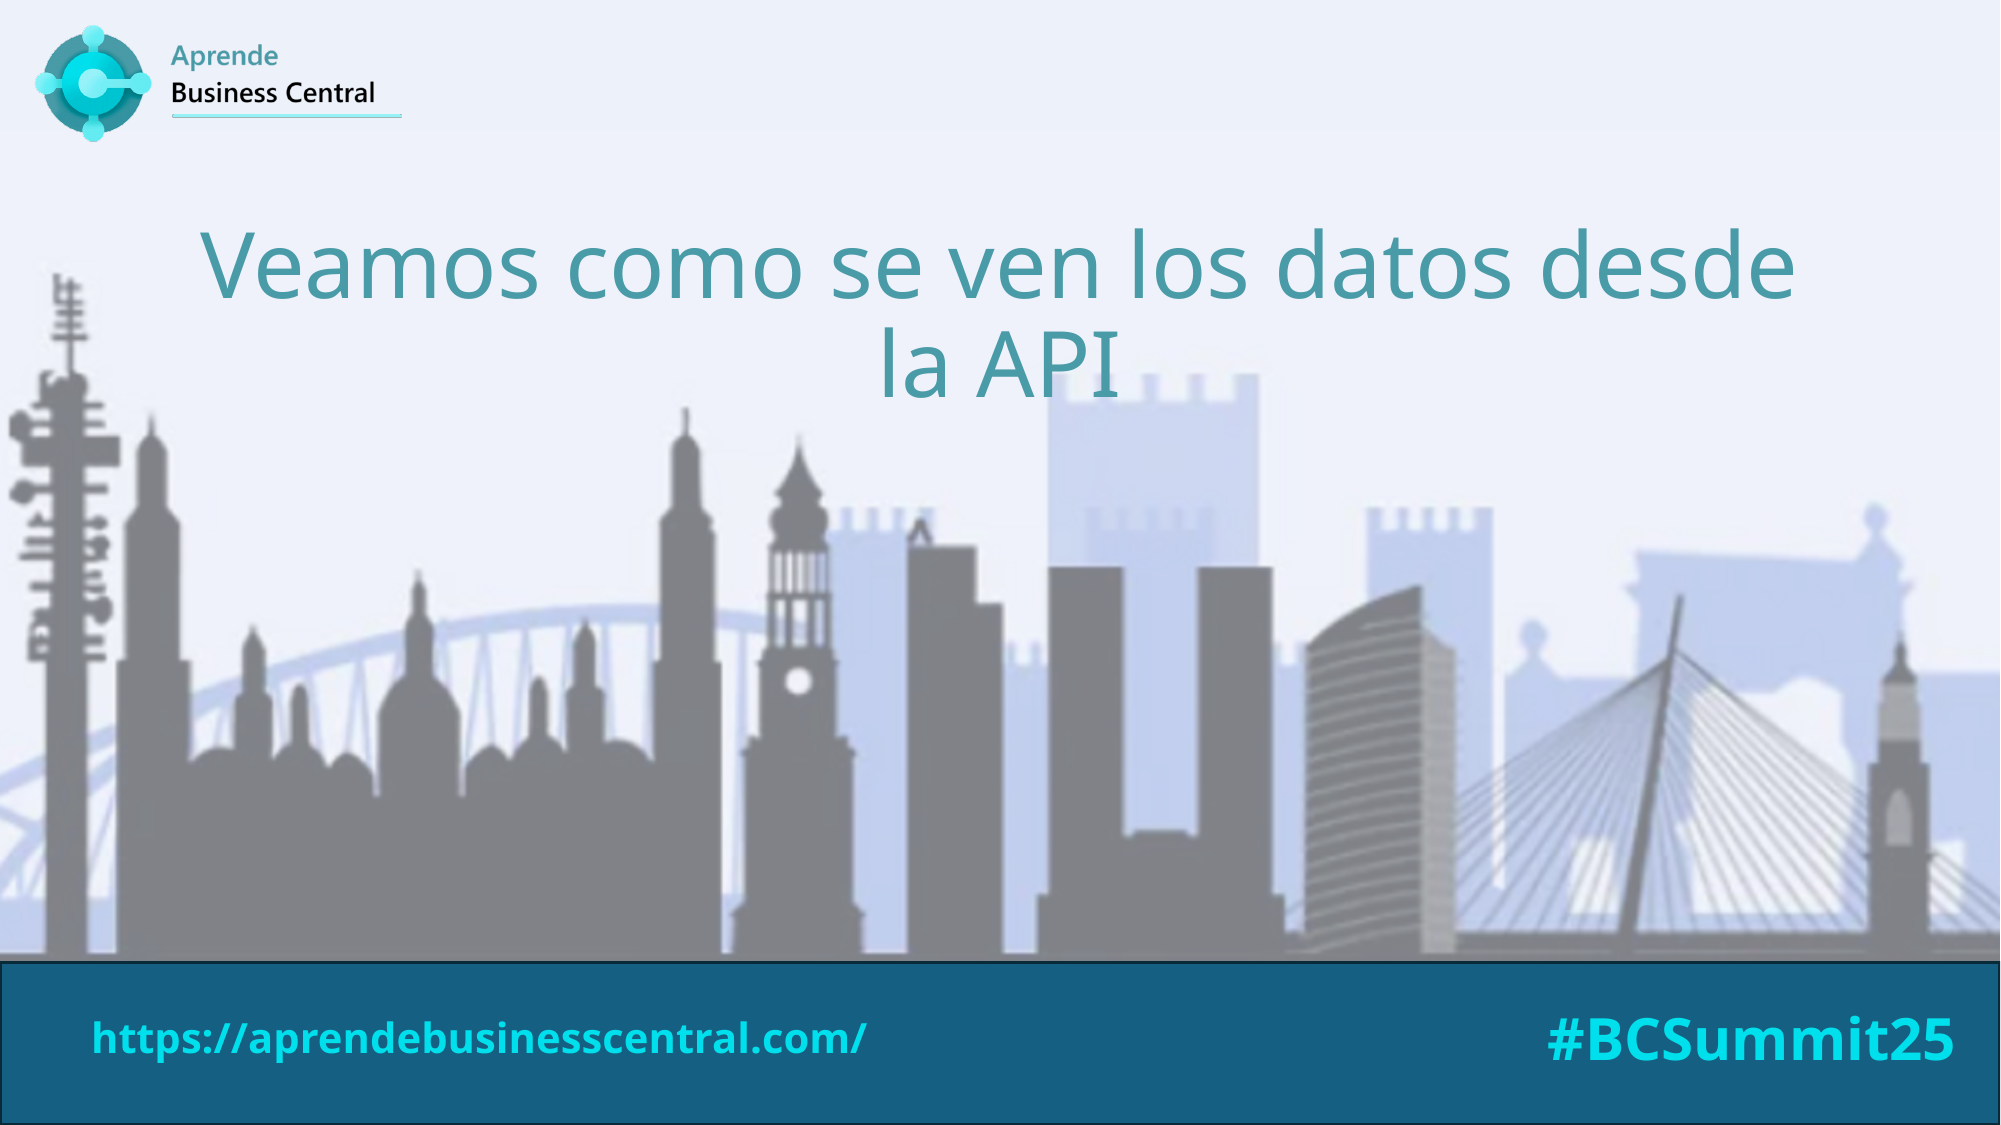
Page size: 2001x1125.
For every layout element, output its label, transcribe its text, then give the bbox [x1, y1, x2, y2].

title Veamos como se ven los datos desde la API [137, 209, 1863, 428]
picture [28, 18, 482, 148]
